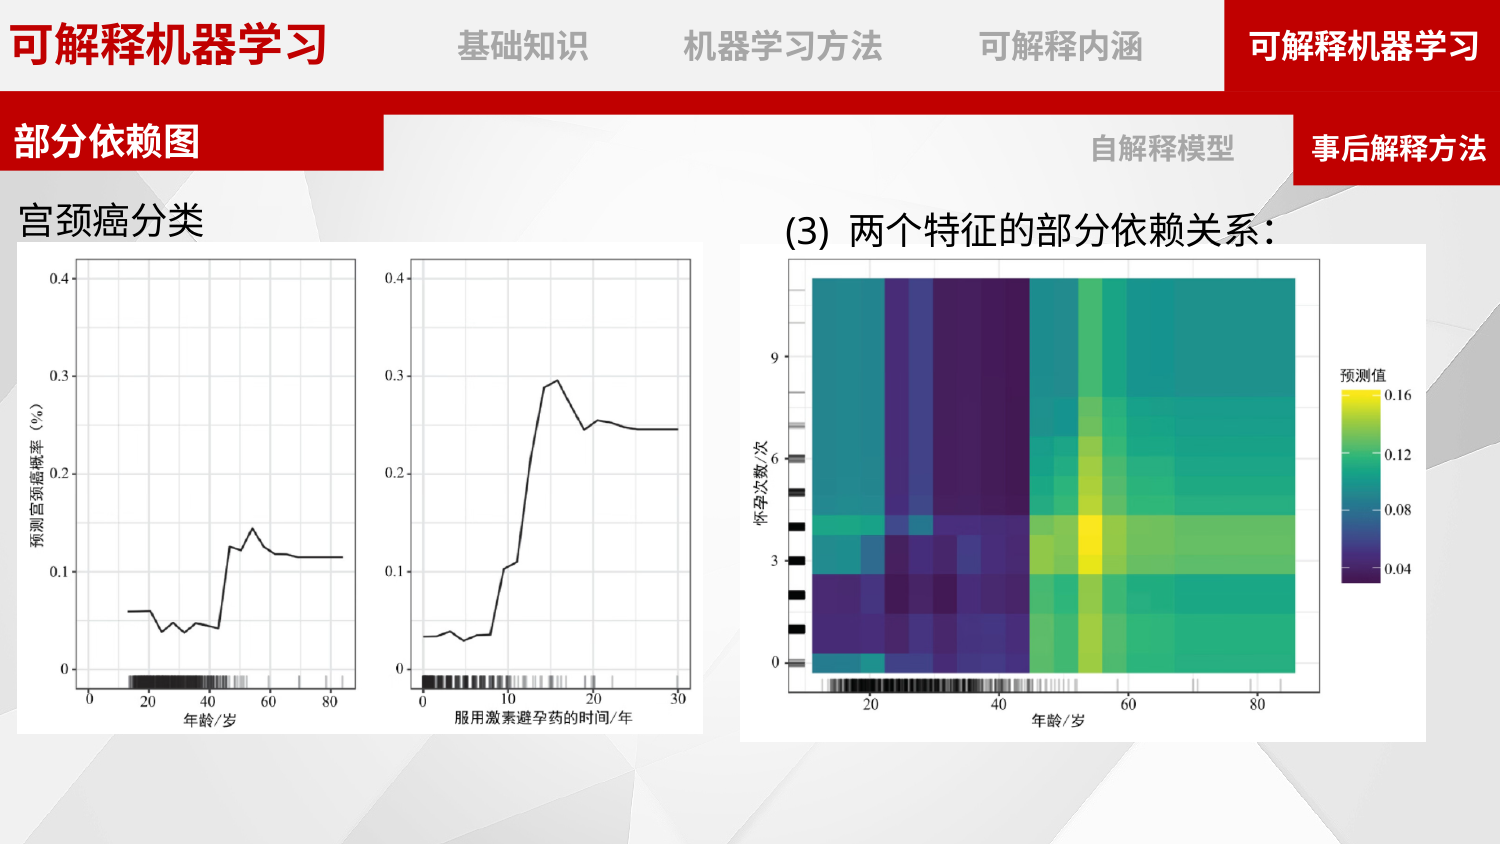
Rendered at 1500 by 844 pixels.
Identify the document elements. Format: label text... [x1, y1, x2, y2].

text_box 宫颈癌分类 [17, 174, 561, 242]
text_box (3) 两个特征的部分依赖关系： [785, 184, 1329, 243]
picture [0, 115, 1500, 844]
